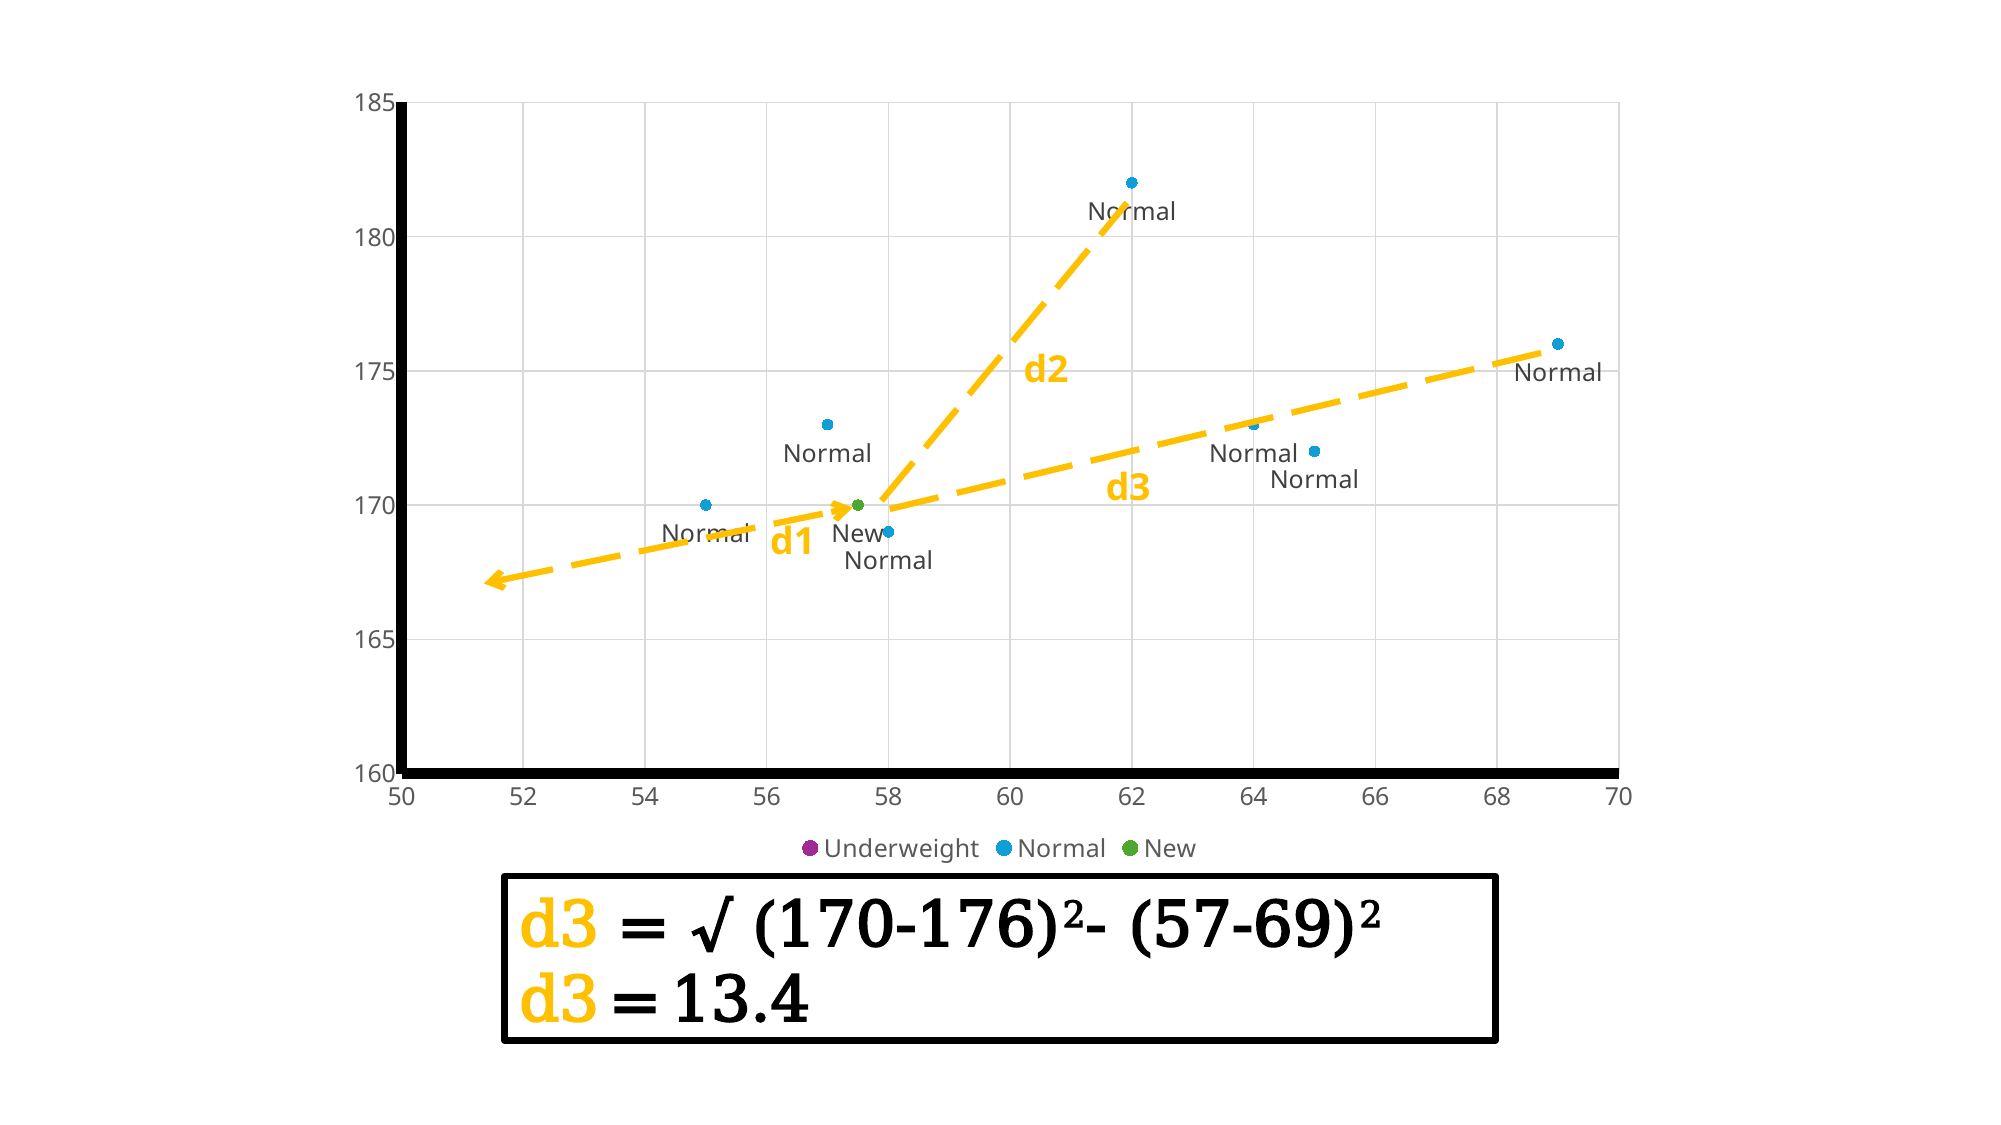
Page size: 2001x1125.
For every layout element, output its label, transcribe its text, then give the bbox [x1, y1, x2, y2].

chart [348, 84, 1652, 872]
text_box d3 = √ (170-176)2- (57-69)2 d3 = 13.4 [504, 876, 1496, 1041]
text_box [483, 506, 854, 584]
